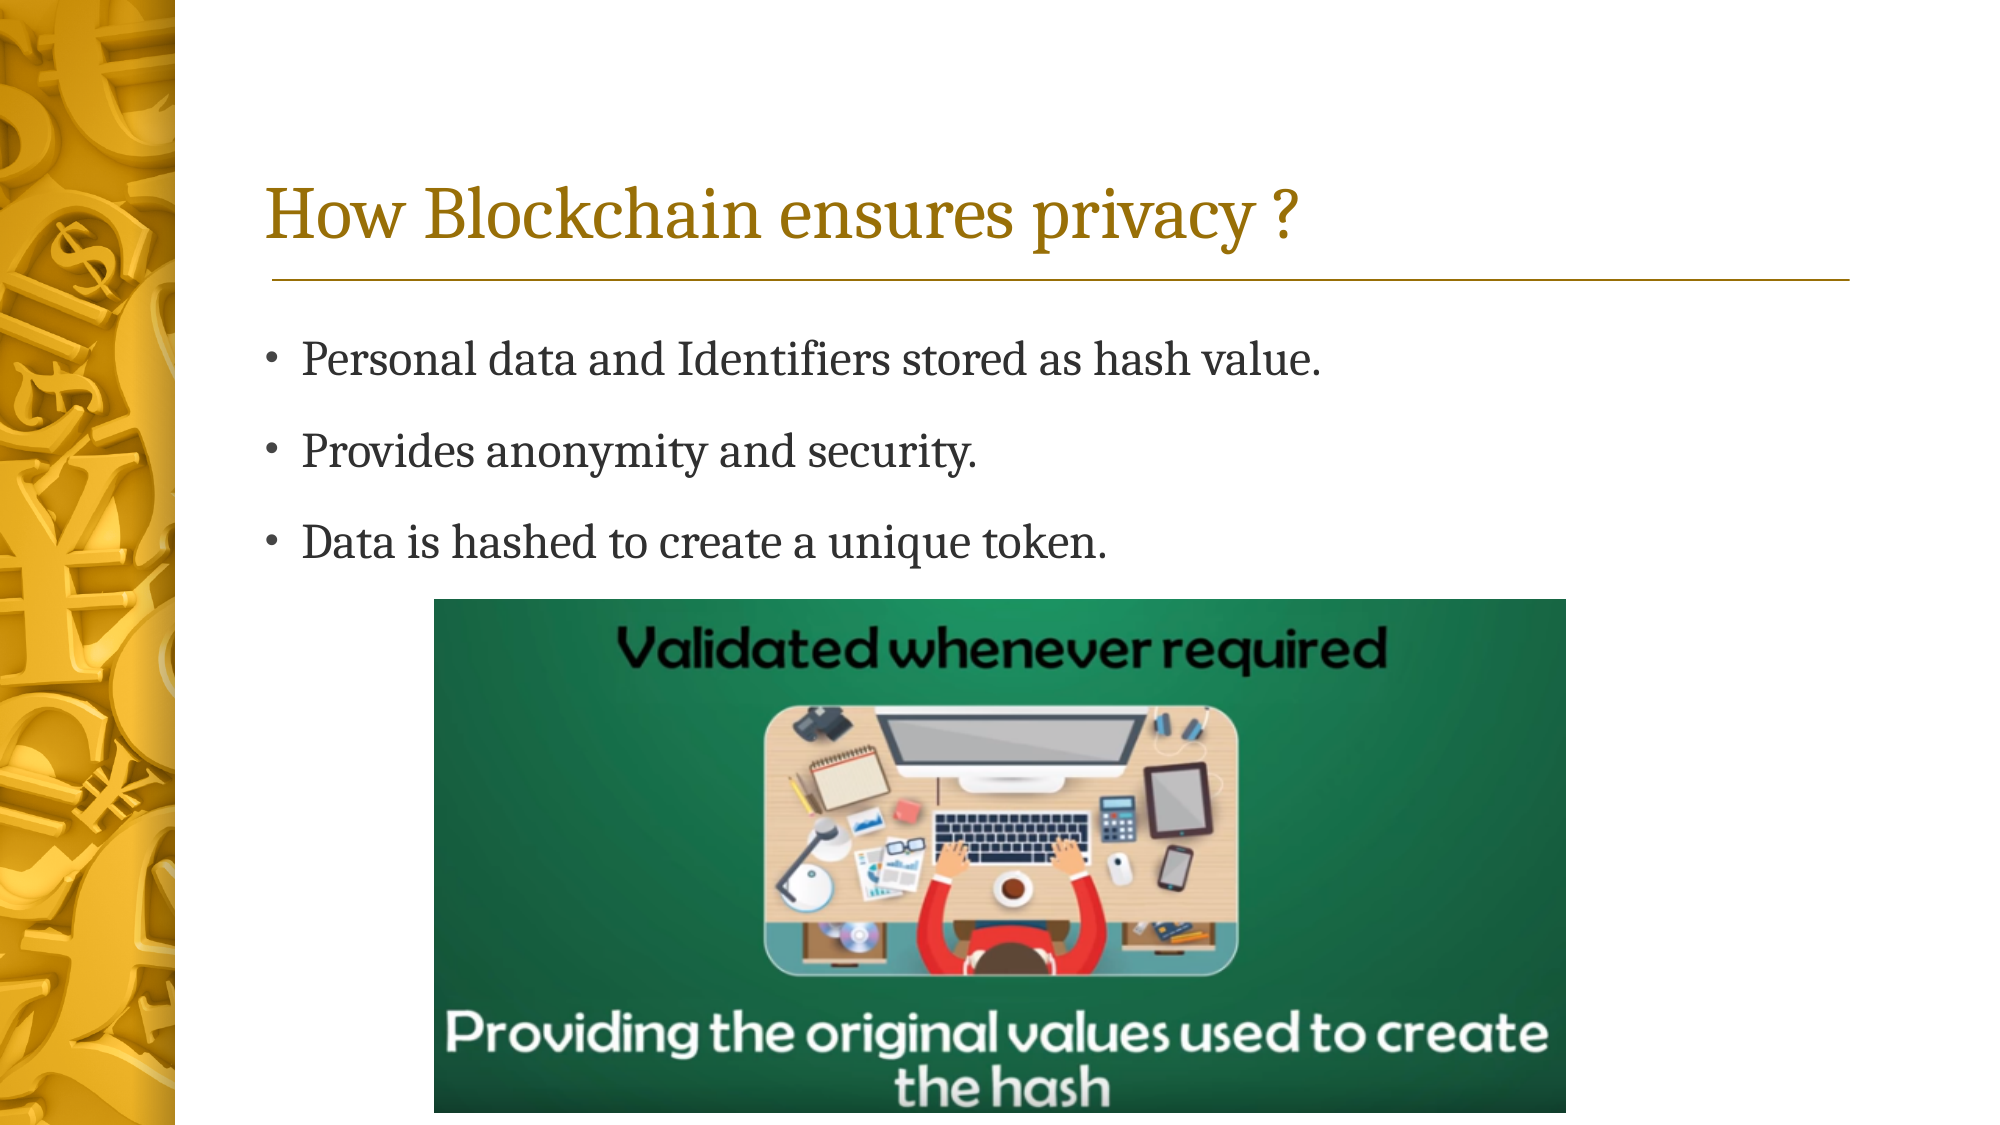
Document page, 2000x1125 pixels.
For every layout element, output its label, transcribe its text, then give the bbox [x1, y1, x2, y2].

picture [434, 599, 1566, 1113]
list Personal data and Identifiers stored as hash value. Provides anonymity and security. Data is hashed to create a unique token. [249, 324, 1863, 600]
picture [0, 0, 175, 1125]
title How Blockchain ensures privacy ? [249, 62, 1863, 263]
